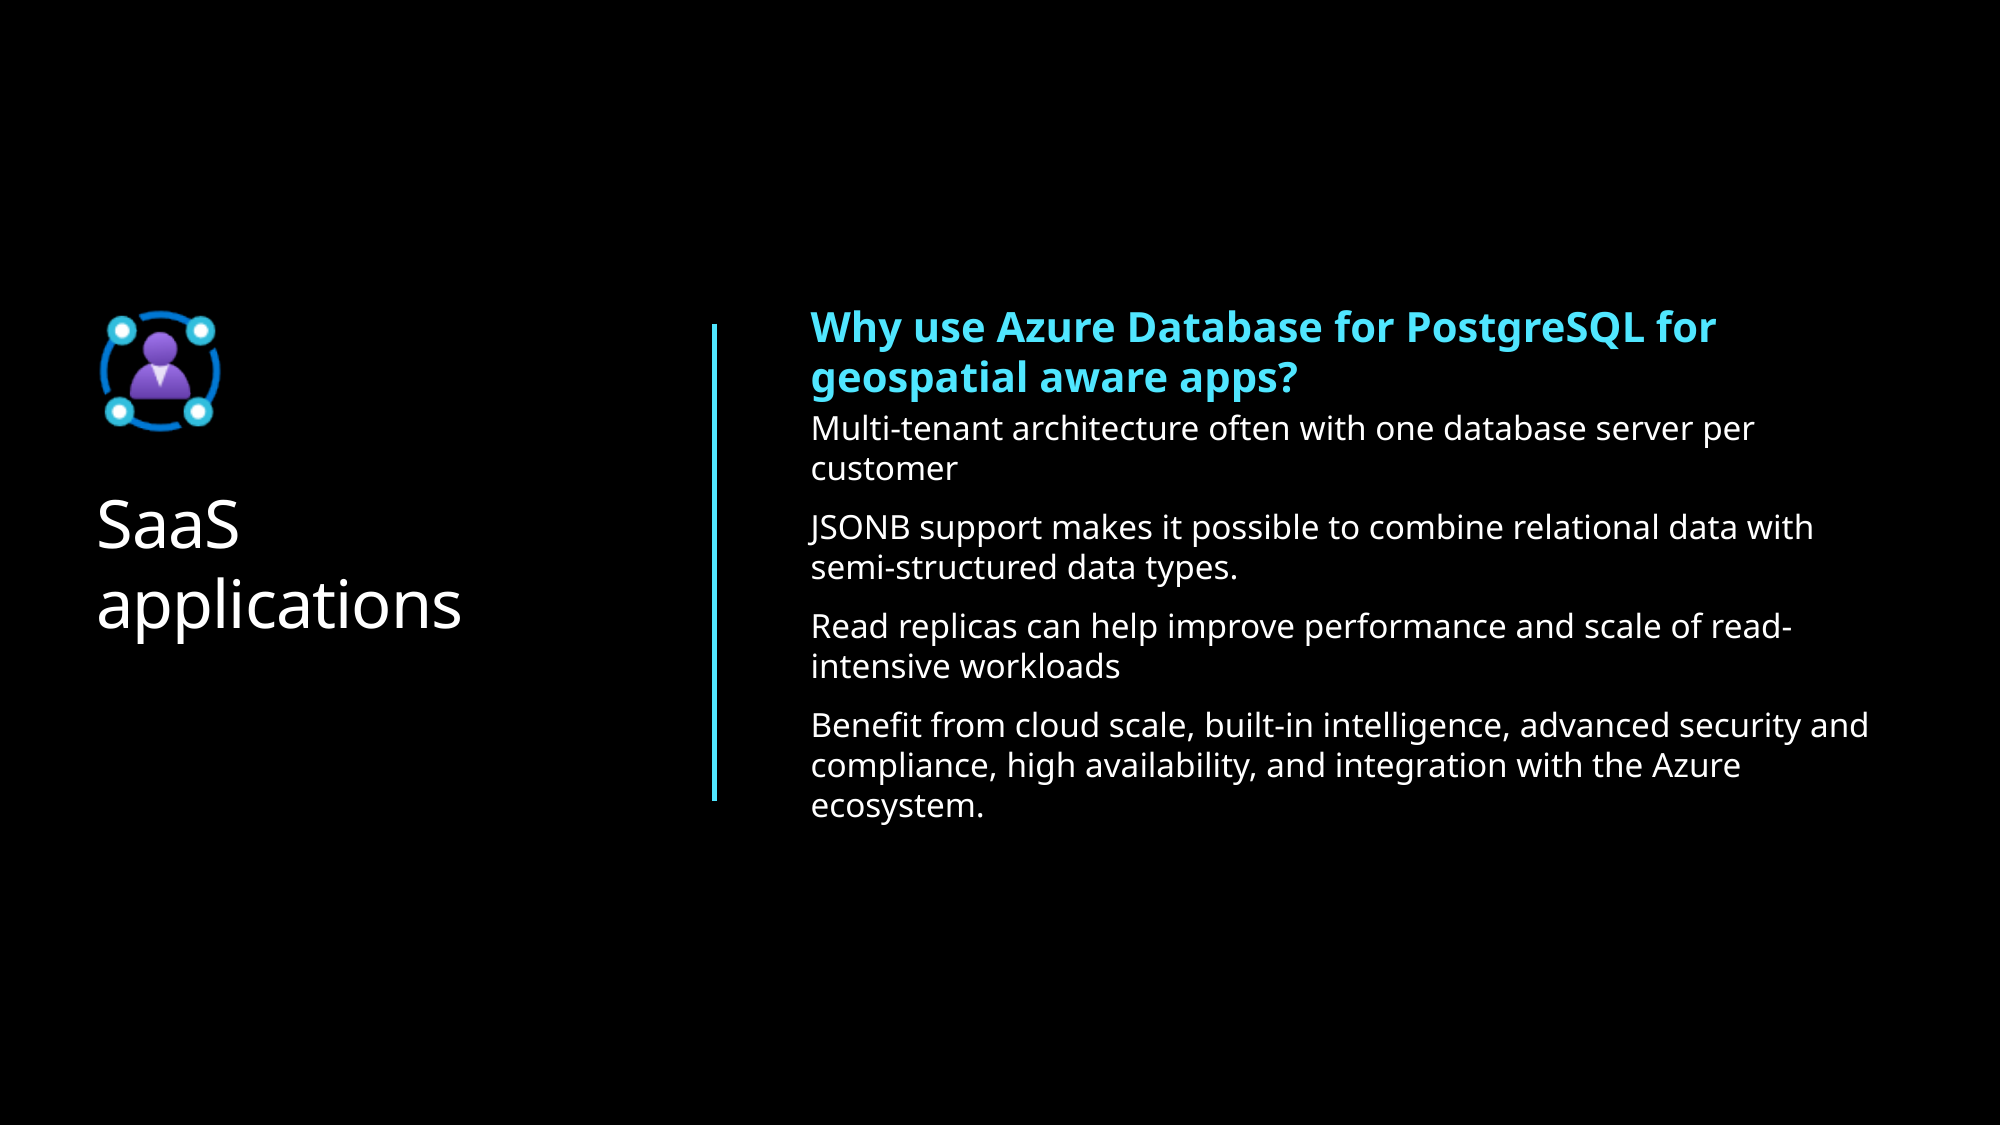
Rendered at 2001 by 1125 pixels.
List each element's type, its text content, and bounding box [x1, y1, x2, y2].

title SaaS applications [96, 521, 619, 603]
picture [95, 306, 225, 436]
list Why use Azure Database for PostgreSQL for geospatial aware apps? Multi-tenant architecture often with one database server per customer JSONB support makes it possible to combine relational data with semi-structured data types. Read replicas can help improve performance and scale of read-intensive workloads Benefit from cloud scale, built-in intelligence, advanced security and compliance, high availability, and integration with the Azure ecosystem. [810, 335, 1905, 790]
